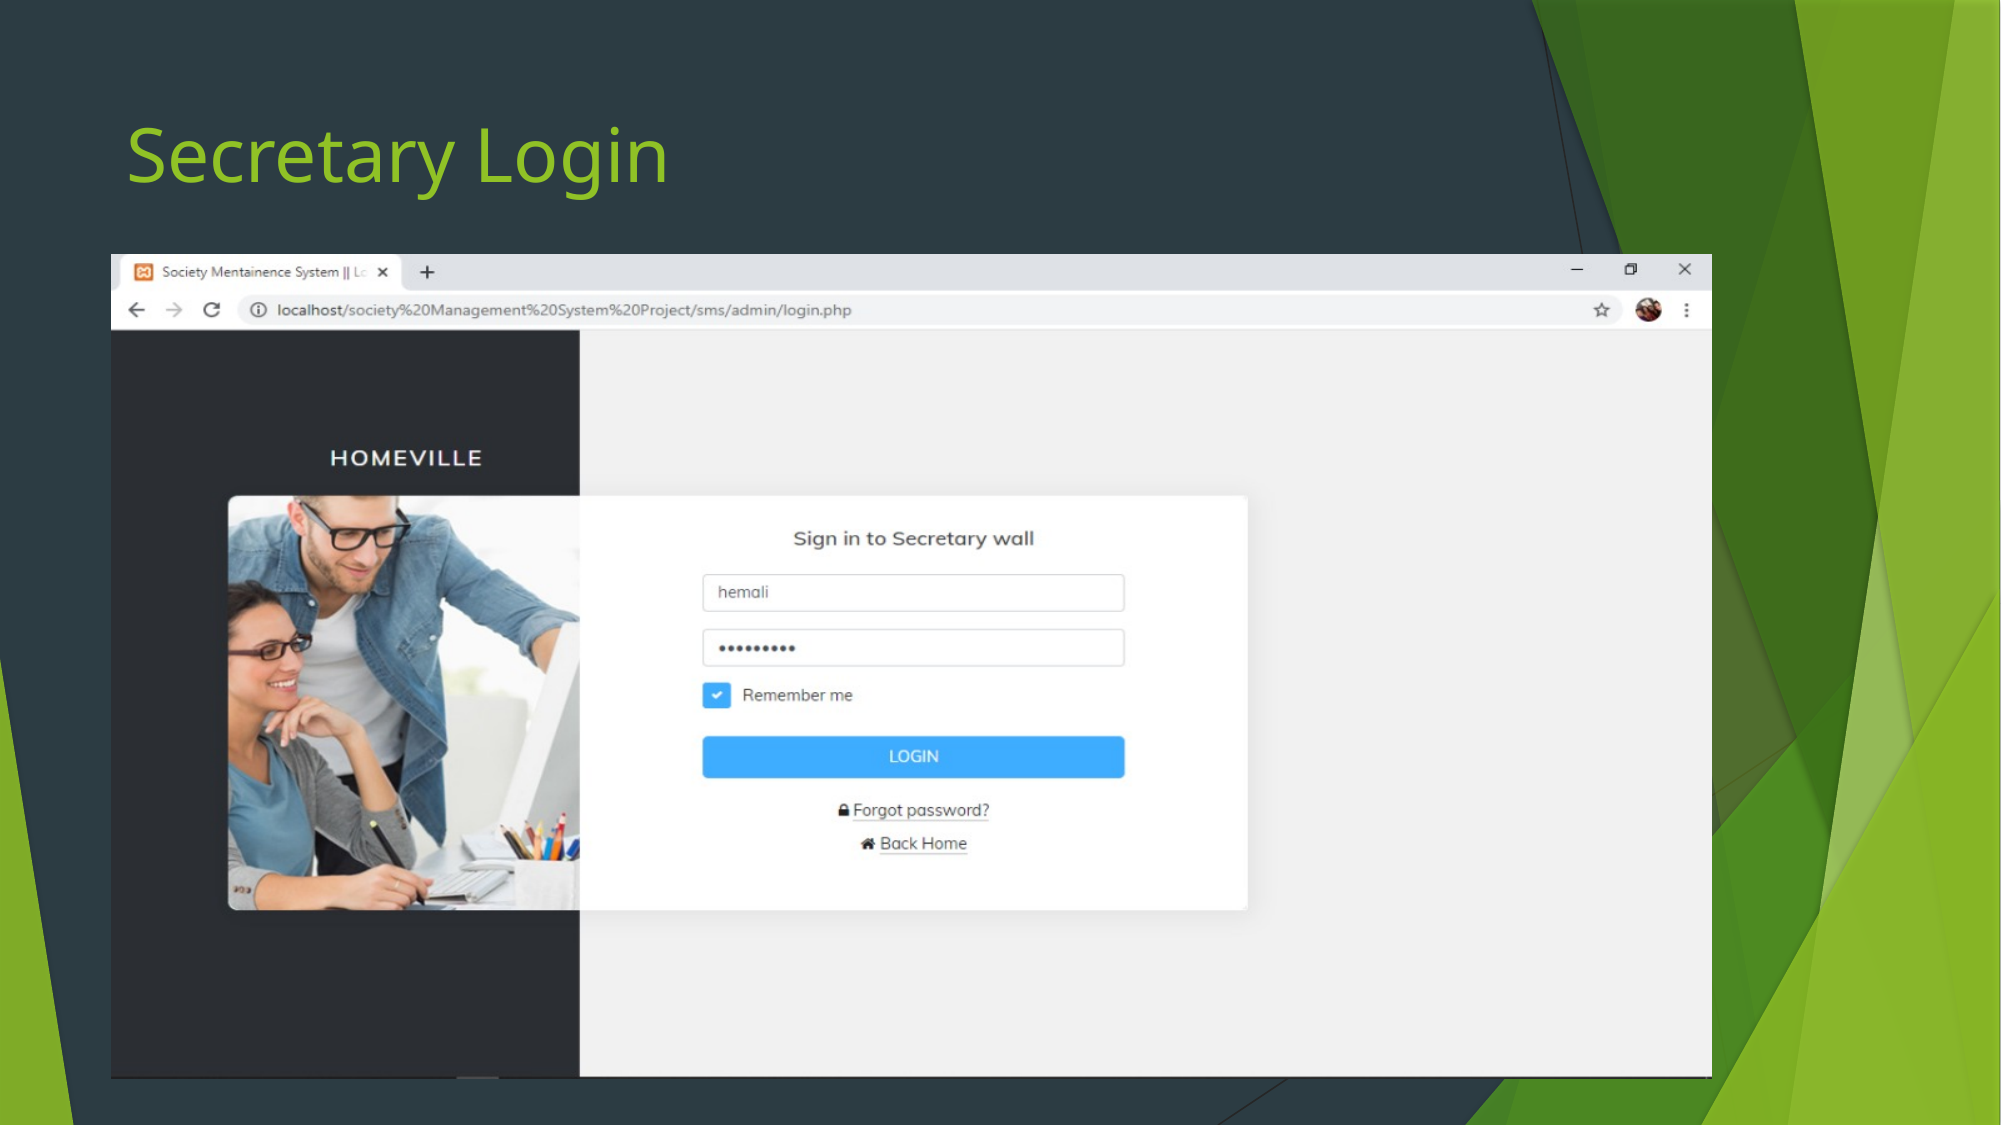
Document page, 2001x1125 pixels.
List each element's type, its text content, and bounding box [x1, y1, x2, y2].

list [110, 253, 1712, 1079]
title Secretary Login [111, 99, 1522, 220]
